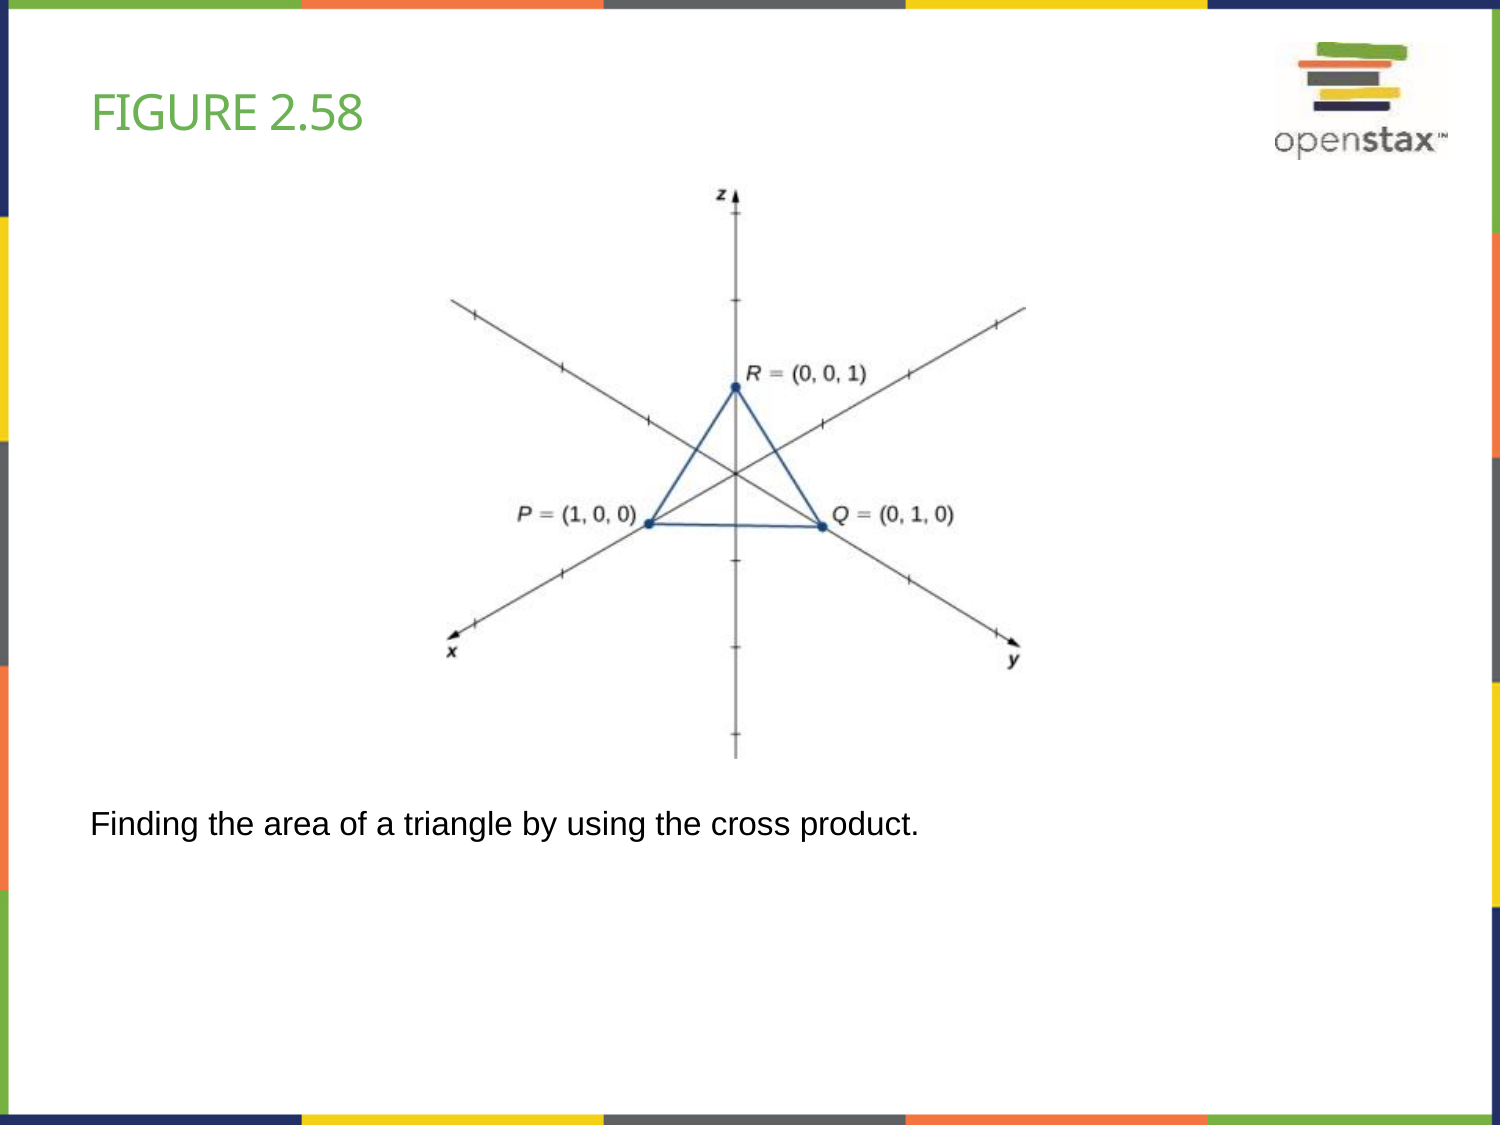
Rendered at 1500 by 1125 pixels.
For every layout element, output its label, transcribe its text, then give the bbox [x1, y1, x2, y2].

title Figure 2.58 [75, 39, 1275, 148]
list Finding the area of a triangle by using the cross product. [75, 794, 1398, 986]
picture [0, 0, 1500, 1125]
